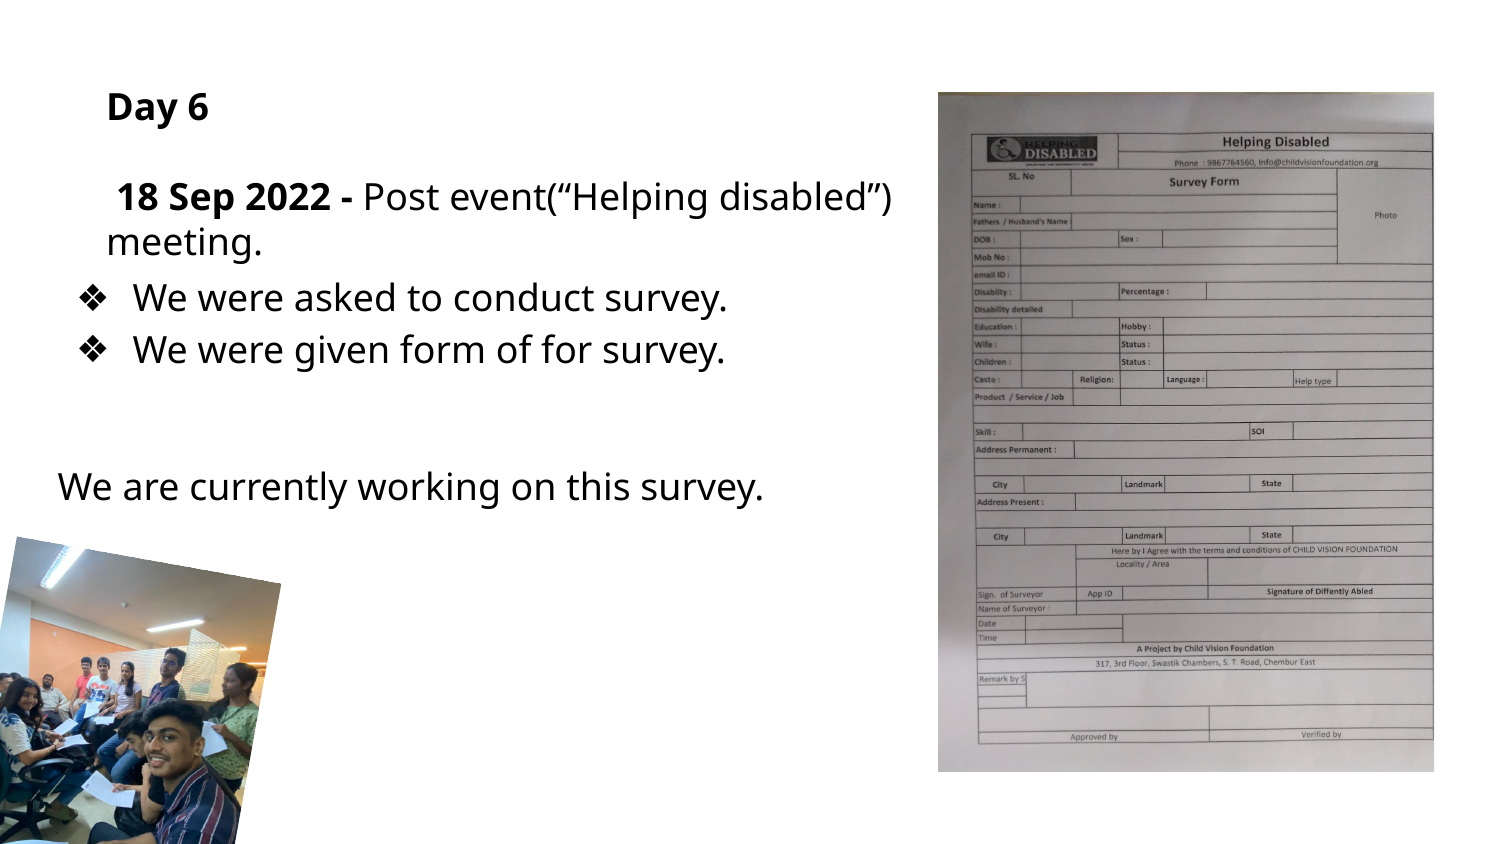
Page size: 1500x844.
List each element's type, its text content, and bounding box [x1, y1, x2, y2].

text_box Day 6 18 Sep 2022 - Post event(“Helping disabled”) meeting. [91, 68, 984, 278]
text_box We were asked to conduct survey. We were given form of for survey. We are currently working on this survey. [42, 252, 858, 523]
picture [935, 92, 1435, 773]
picture [0, 537, 282, 844]
